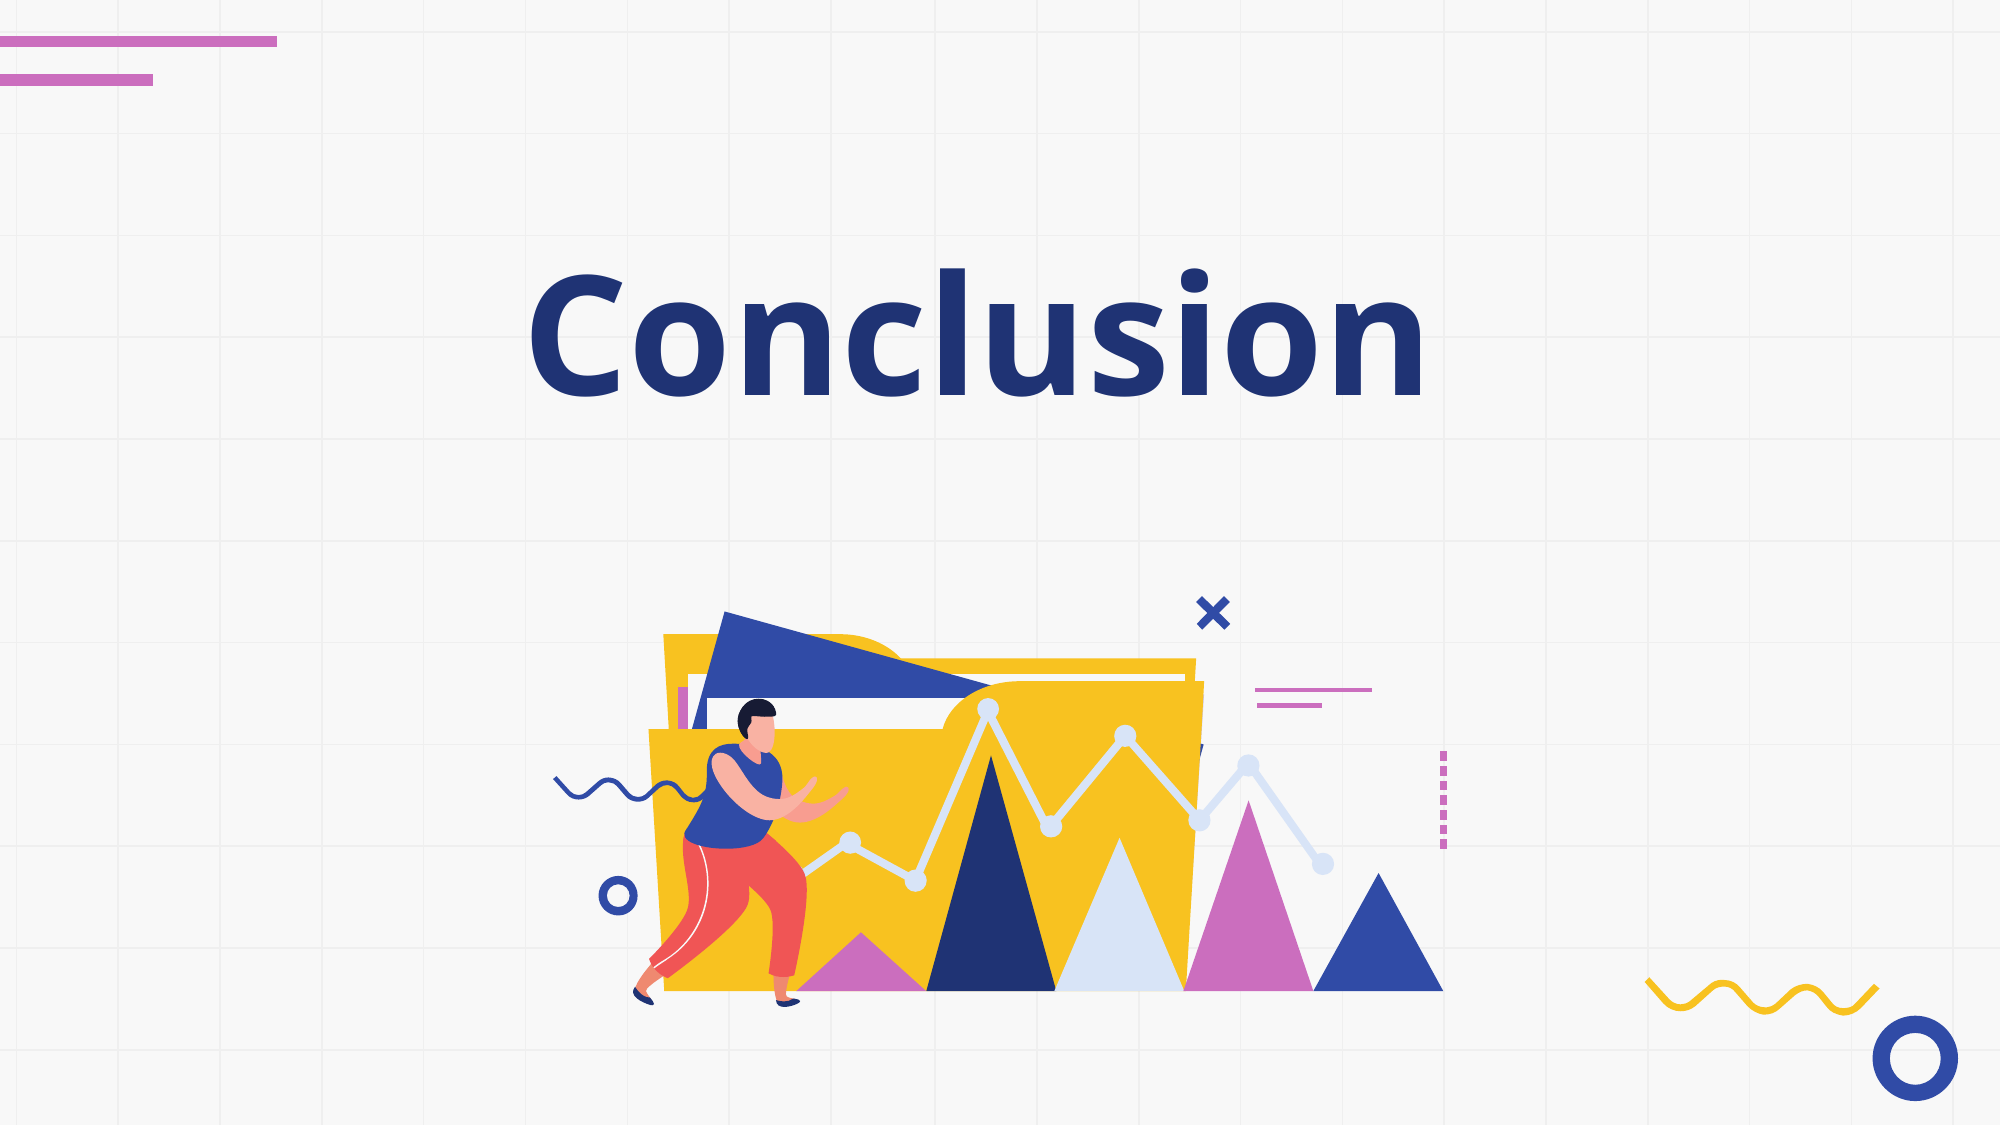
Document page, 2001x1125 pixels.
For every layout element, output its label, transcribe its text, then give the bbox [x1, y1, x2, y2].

title Conclusion [327, 220, 1673, 437]
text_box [552, 595, 1448, 1008]
